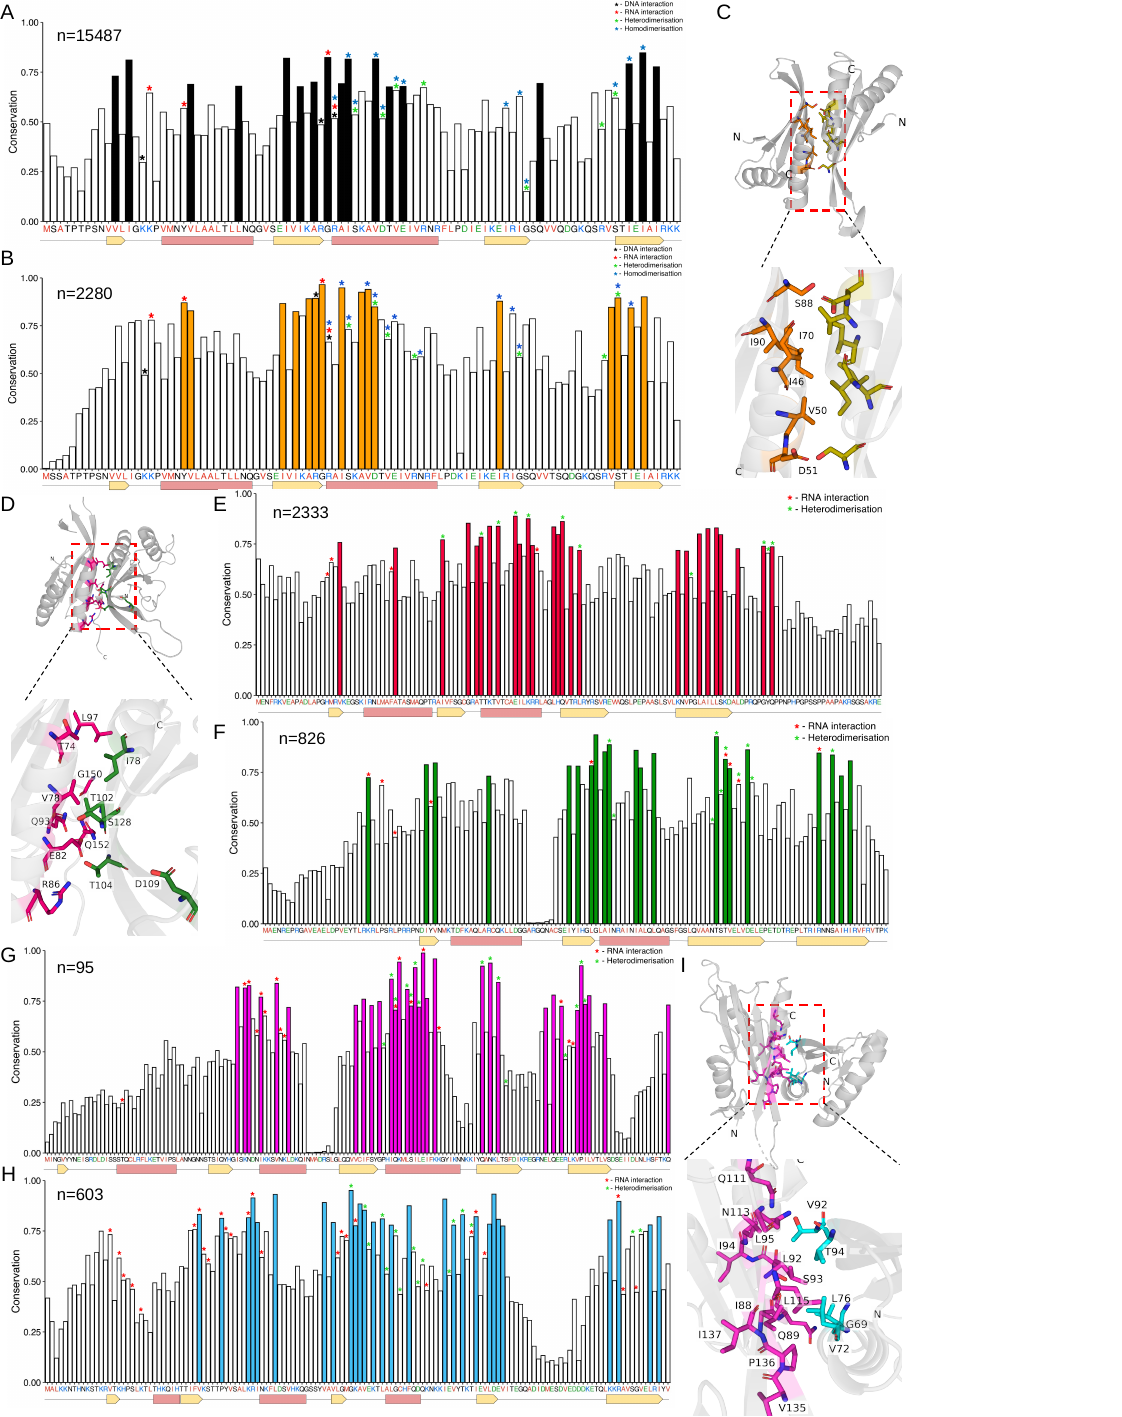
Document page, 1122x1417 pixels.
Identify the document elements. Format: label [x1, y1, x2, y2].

picture [735, 267, 902, 478]
picture [11, 699, 198, 936]
text_box [0, 0, 900, 1408]
picture [33, 494, 184, 665]
picture [687, 953, 902, 1416]
picture [725, 25, 912, 261]
